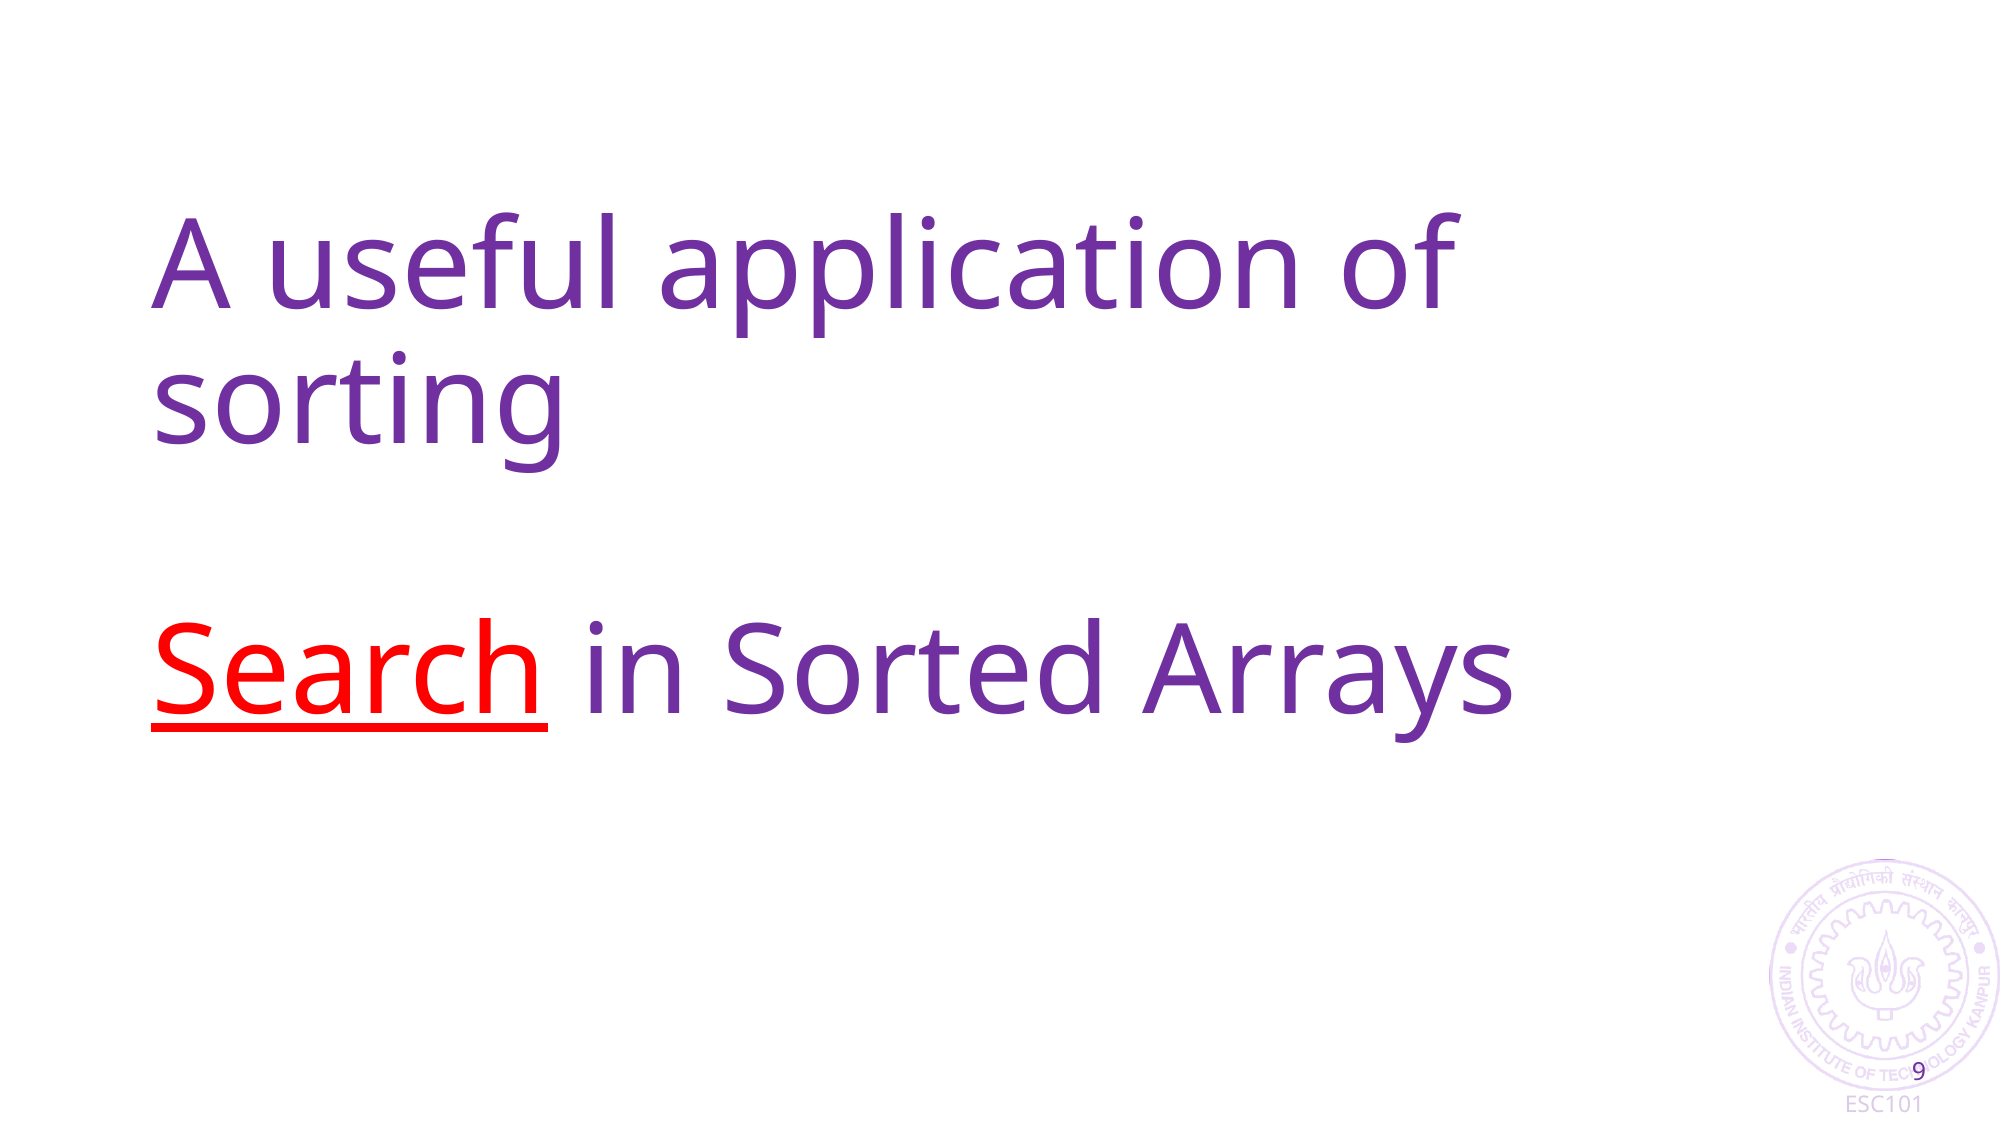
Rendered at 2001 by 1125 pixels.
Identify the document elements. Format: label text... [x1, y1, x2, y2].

slide_number 9 [1863, 1042, 1942, 1103]
title A useful application of sorting Search in Sorted Arrays [136, 280, 1862, 749]
